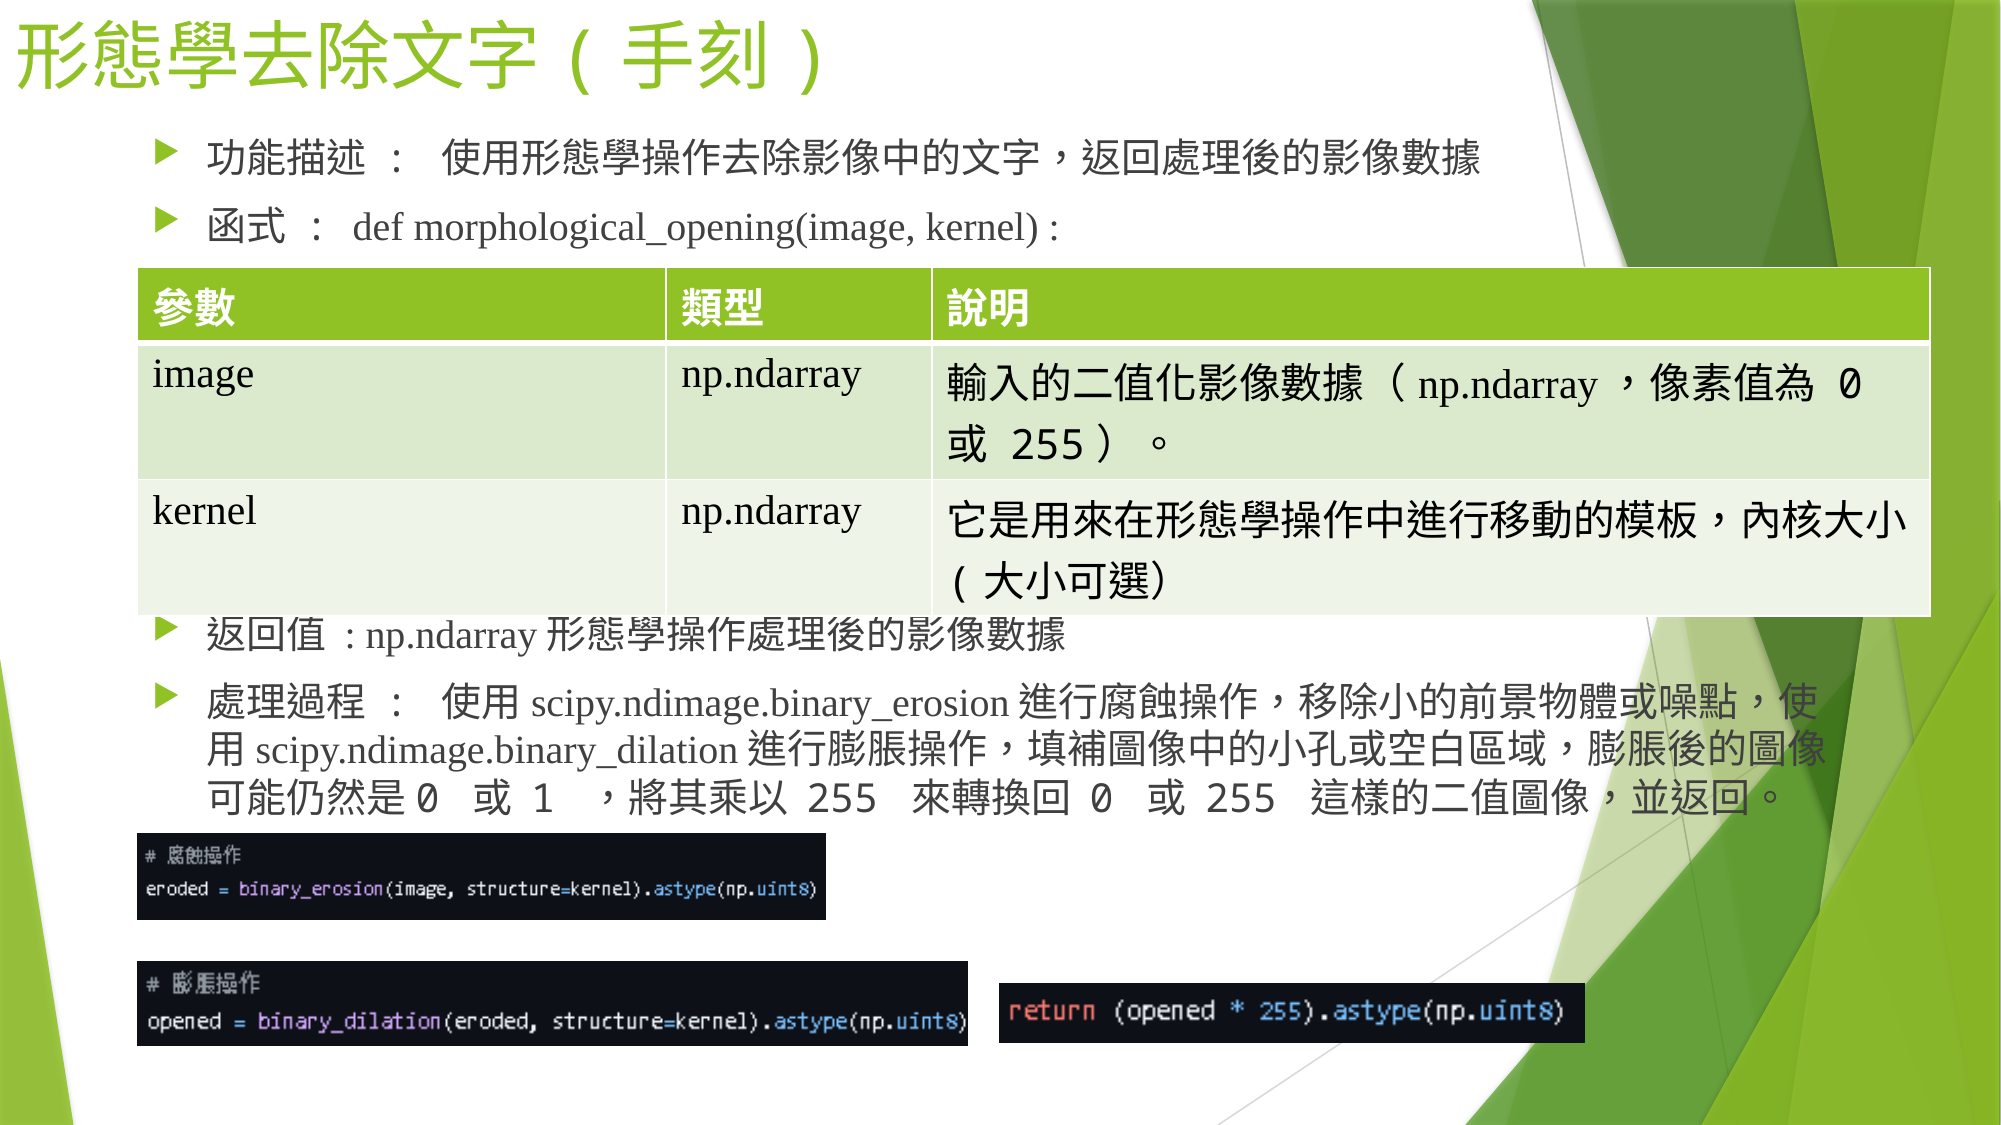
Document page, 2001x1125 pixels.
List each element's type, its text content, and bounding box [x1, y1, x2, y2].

table_header 參數 [138, 268, 665, 340]
table_cell np.ndarray [667, 480, 931, 615]
table_cell kernel [138, 480, 665, 615]
table_cell image [138, 346, 665, 479]
picture [136, 961, 968, 1047]
table_cell 輸入的二值化影像數據（np.ndarray，像素值為 0 或 255）。 [933, 346, 1929, 479]
title 形態學去除文字(手刻) [0, 1, 1725, 162]
table_cell np.ndarray [667, 346, 931, 479]
table_header 類型 [667, 268, 931, 340]
picture [136, 833, 826, 921]
table_cell 它是用來在形態學操作中進行移動的模板，內核大小(大小可選） [933, 480, 1929, 615]
list 功能描述 : 使用形態學操作去除影像中的文字，返回處理後的影像數據 函式 : def morphological_opening(image, kernel) : 返回值 : np.ndarray形態學操作處理後的影像數據 處理過程 : 使用scipy.ndimage.binary_erosion進行腐蝕操作，移除小的前景物體或噪點，使用scipy.ndimage.binary_dilation進行膨脹操作，填補圖像中的小孔或空白區域，膨脹後的圖像可能仍然是0 或 1 ，將其乘以 255 來轉換回 0 或 255 這樣的二值圖像，並返回。 [137, 617, 1863, 839]
list 功能描述 : 使用形態學操作去除影像中的文字，返回處理後的影像數據 函式 : def morphological_opening(image, kernel) : 返回值 : np.ndarray形態學操作處理後的影像數據 處理過程 : 使用scipy.ndimage.binary_erosion進行腐蝕操作，移除小的前景物體或噪點，使用scipy.ndimage.binary_dilation進行膨脹操作，填補圖像中的小孔或空白區域，膨脹後的圖像可能仍然是0 或 1 ，將其乘以 255 來轉換回 0 或 255 這樣的二值圖像，並返回。 [137, 124, 1863, 267]
picture [999, 983, 1585, 1043]
table_header 說明 [933, 268, 1929, 340]
